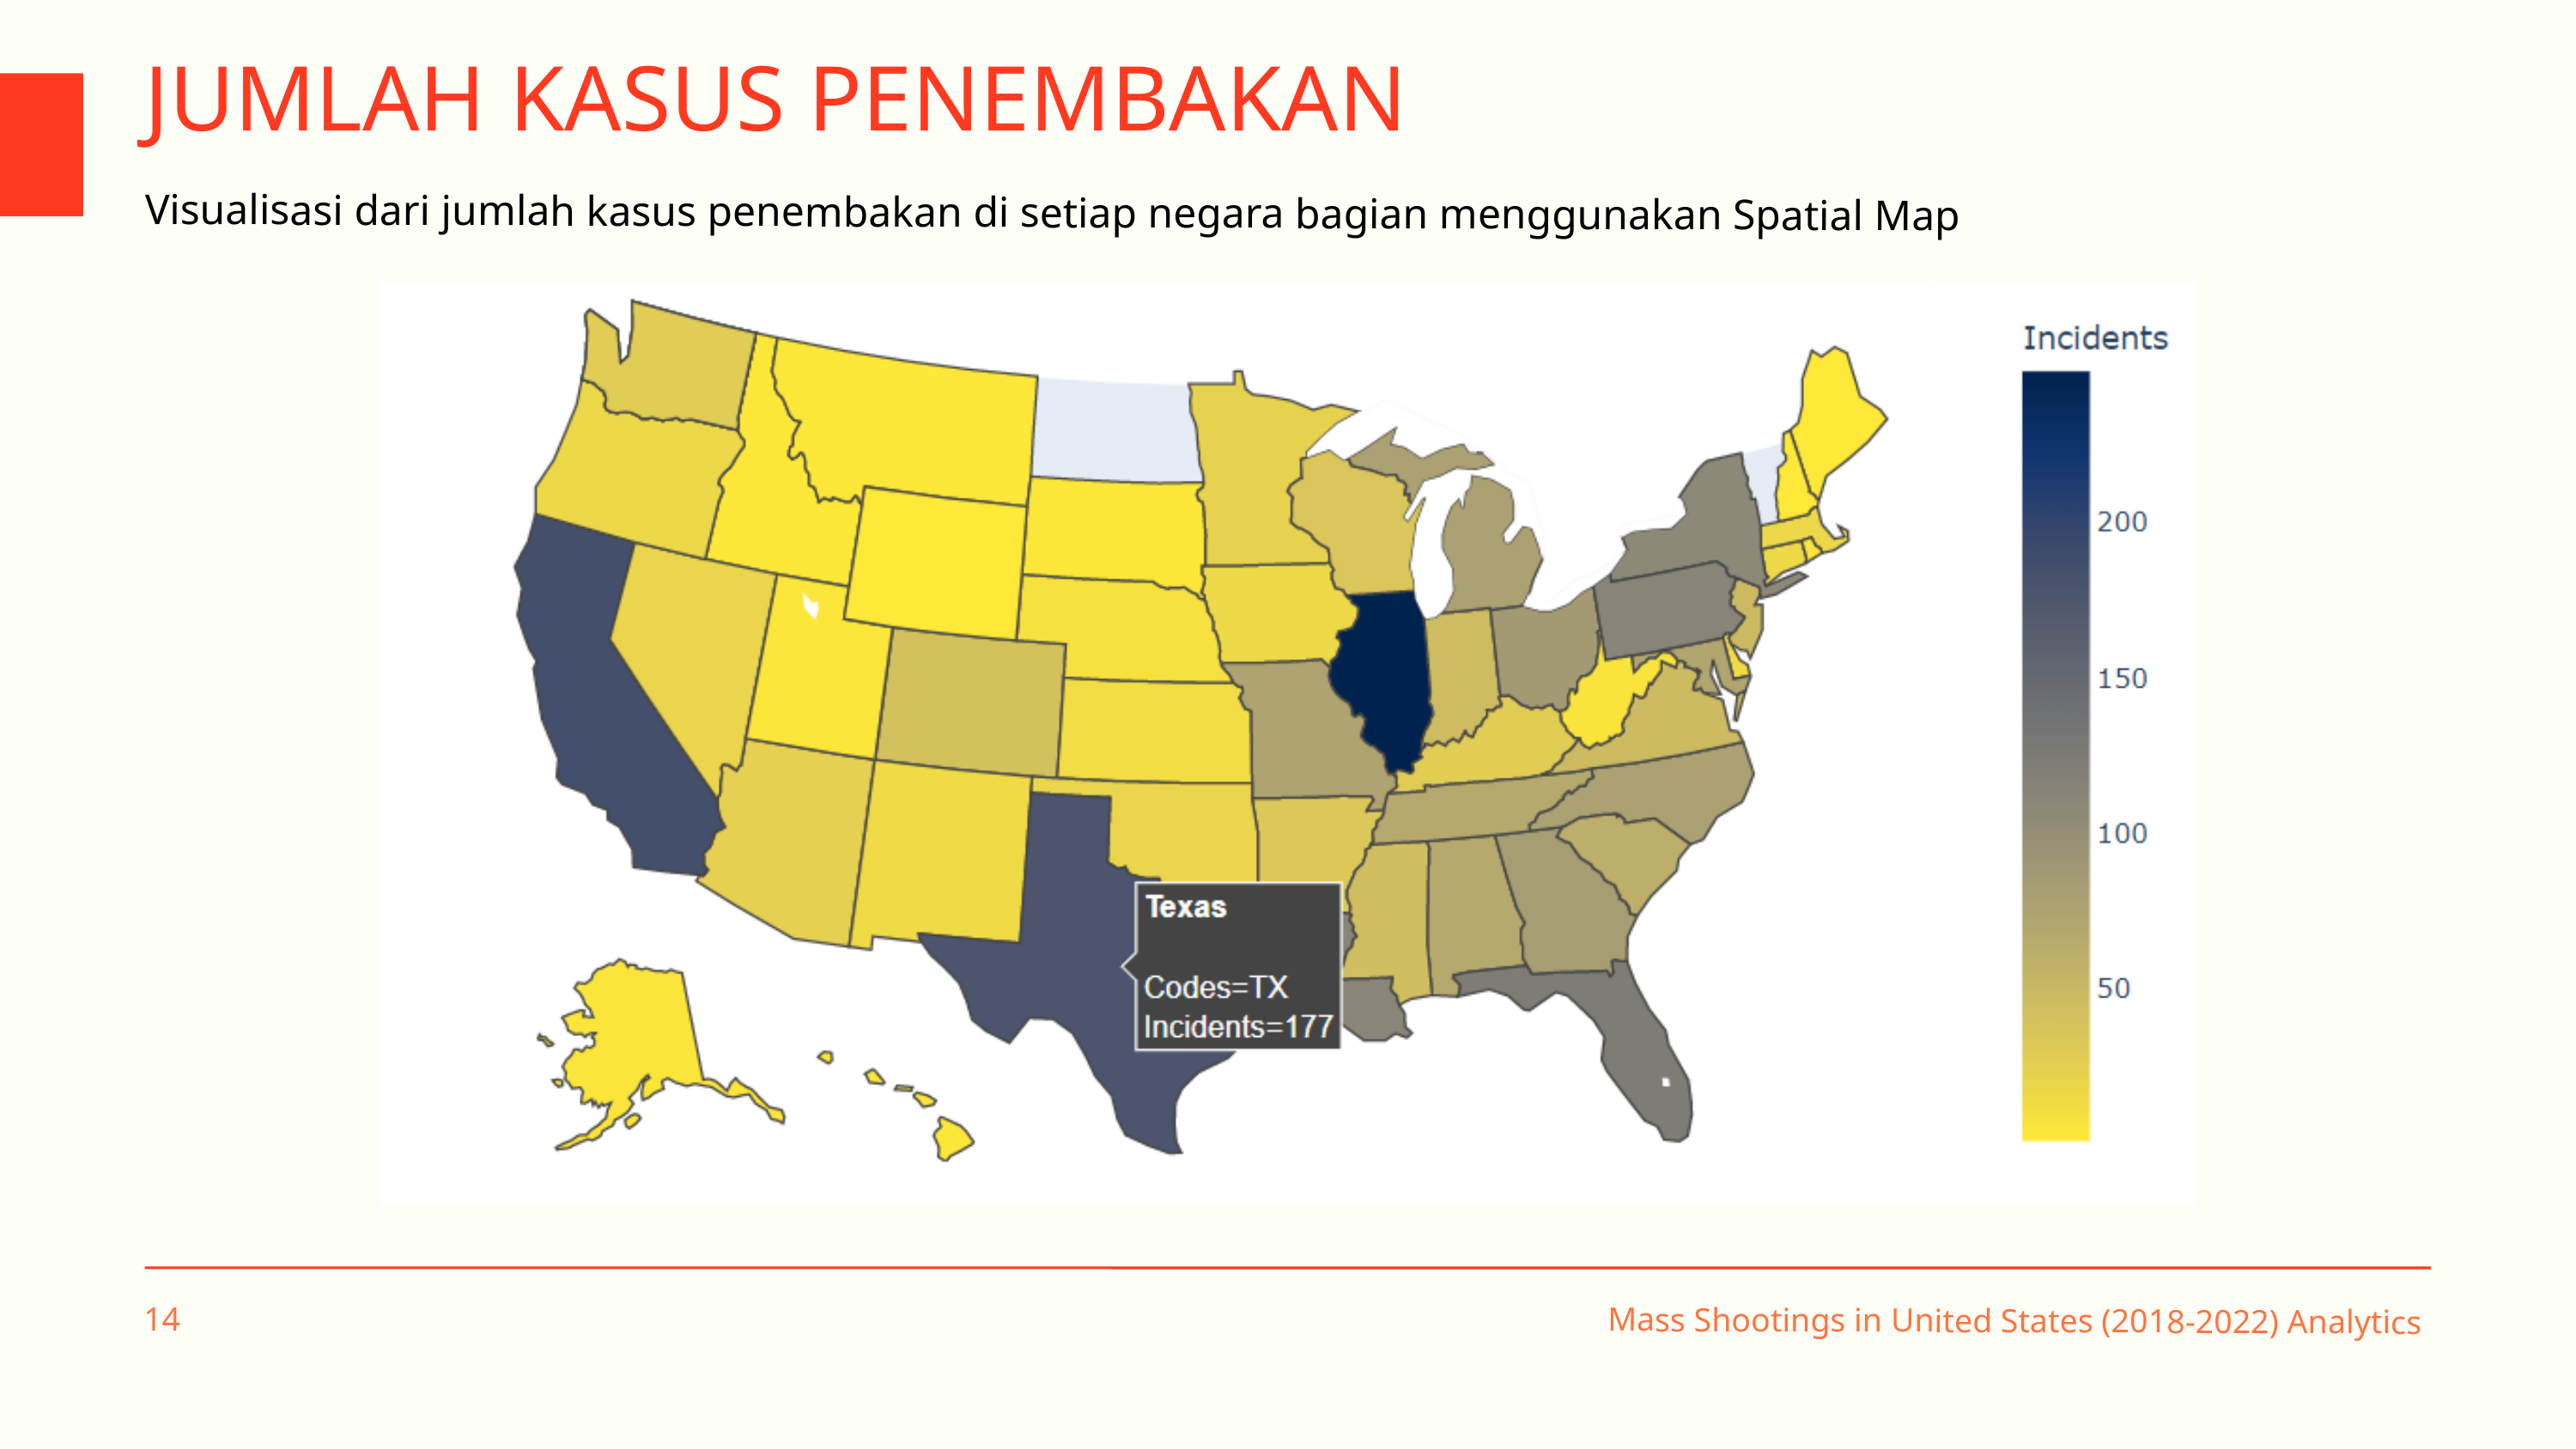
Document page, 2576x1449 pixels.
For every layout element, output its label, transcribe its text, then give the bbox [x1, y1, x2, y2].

text_box 14 [143, 1288, 319, 1338]
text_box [144, 51, 2432, 239]
text_box Mass Shootings in United States (2018-2022) Analytics [1564, 1288, 2432, 1343]
picture [379, 281, 2196, 1206]
text_box [0, 73, 83, 216]
